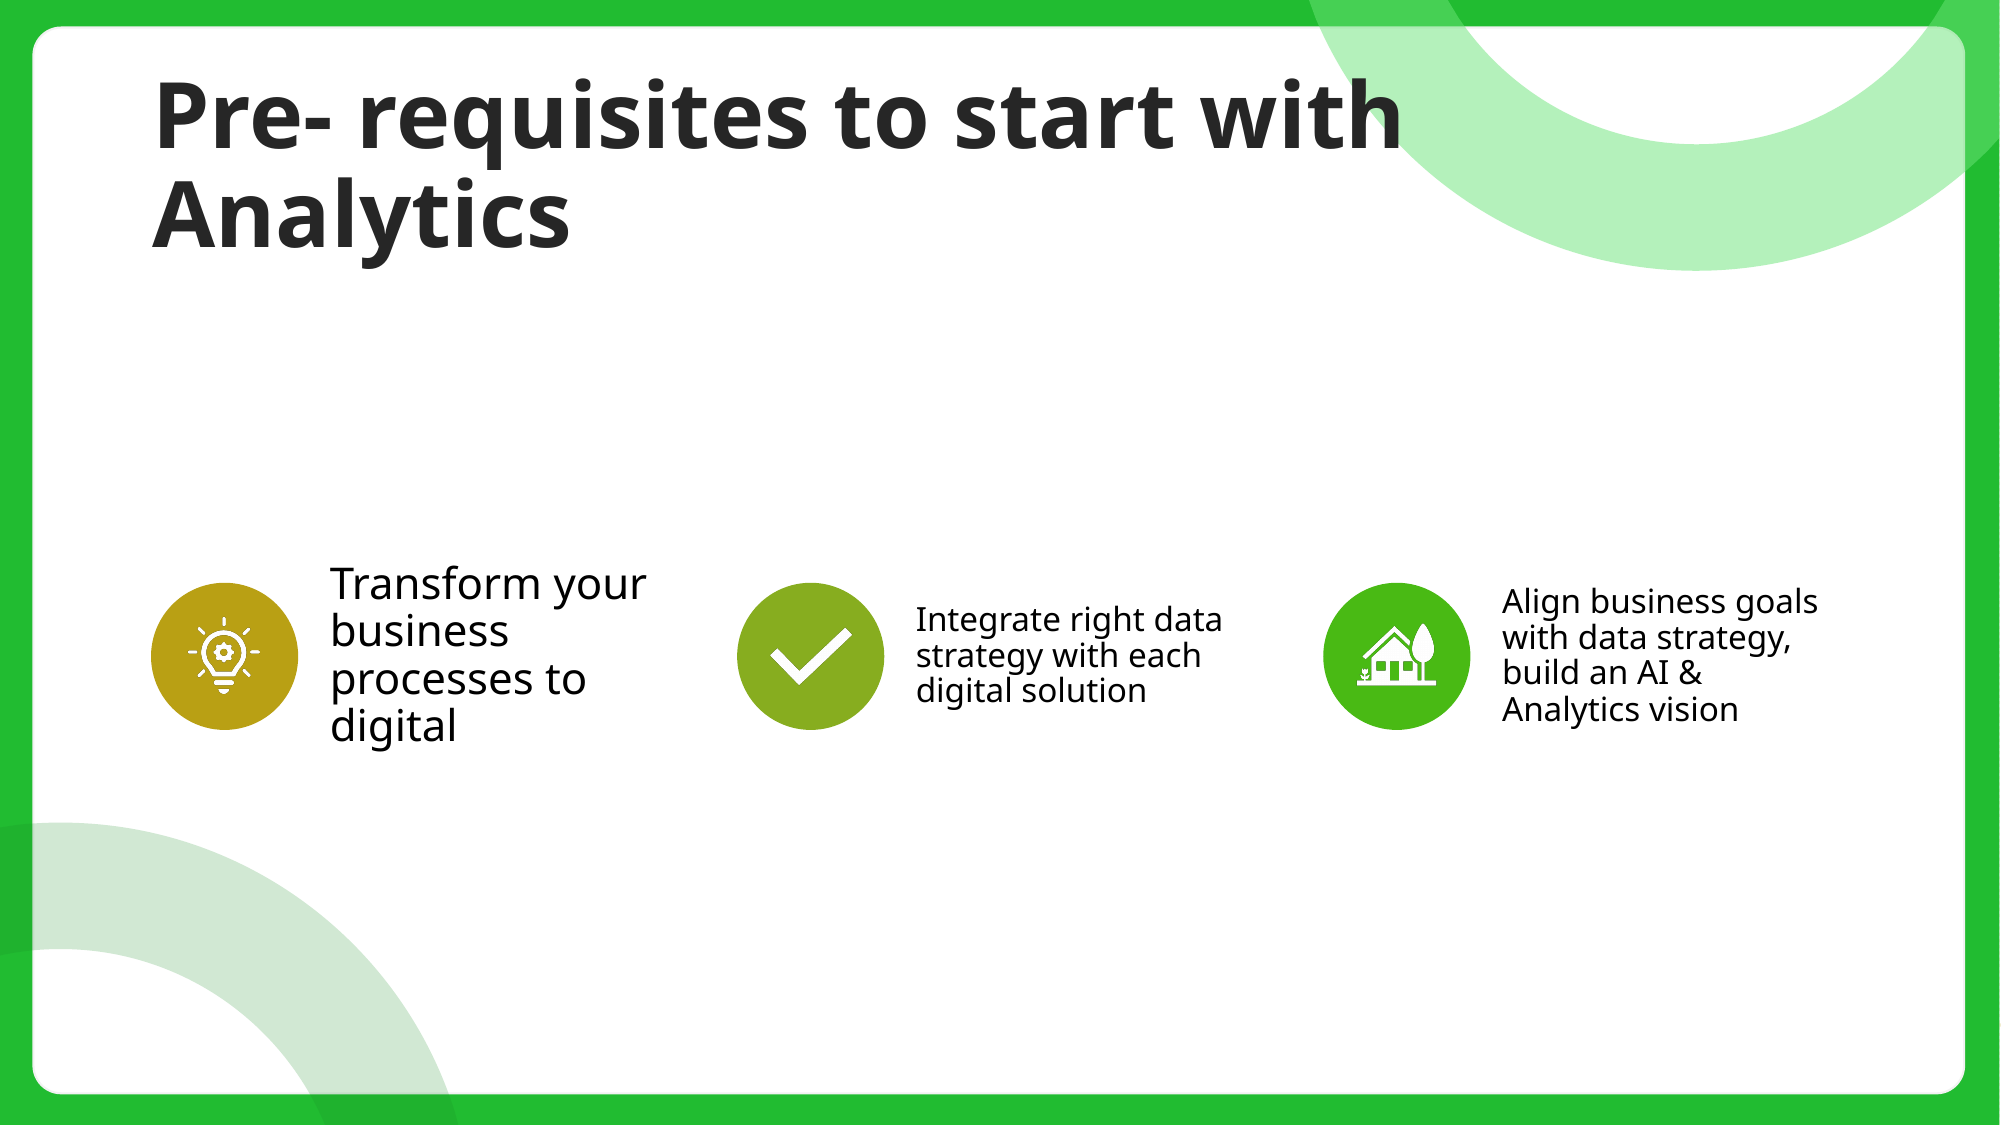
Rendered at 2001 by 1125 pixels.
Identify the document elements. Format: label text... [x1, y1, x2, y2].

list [137, 299, 1863, 1014]
title Pre- requisites to start with Analytics [137, 59, 1863, 278]
